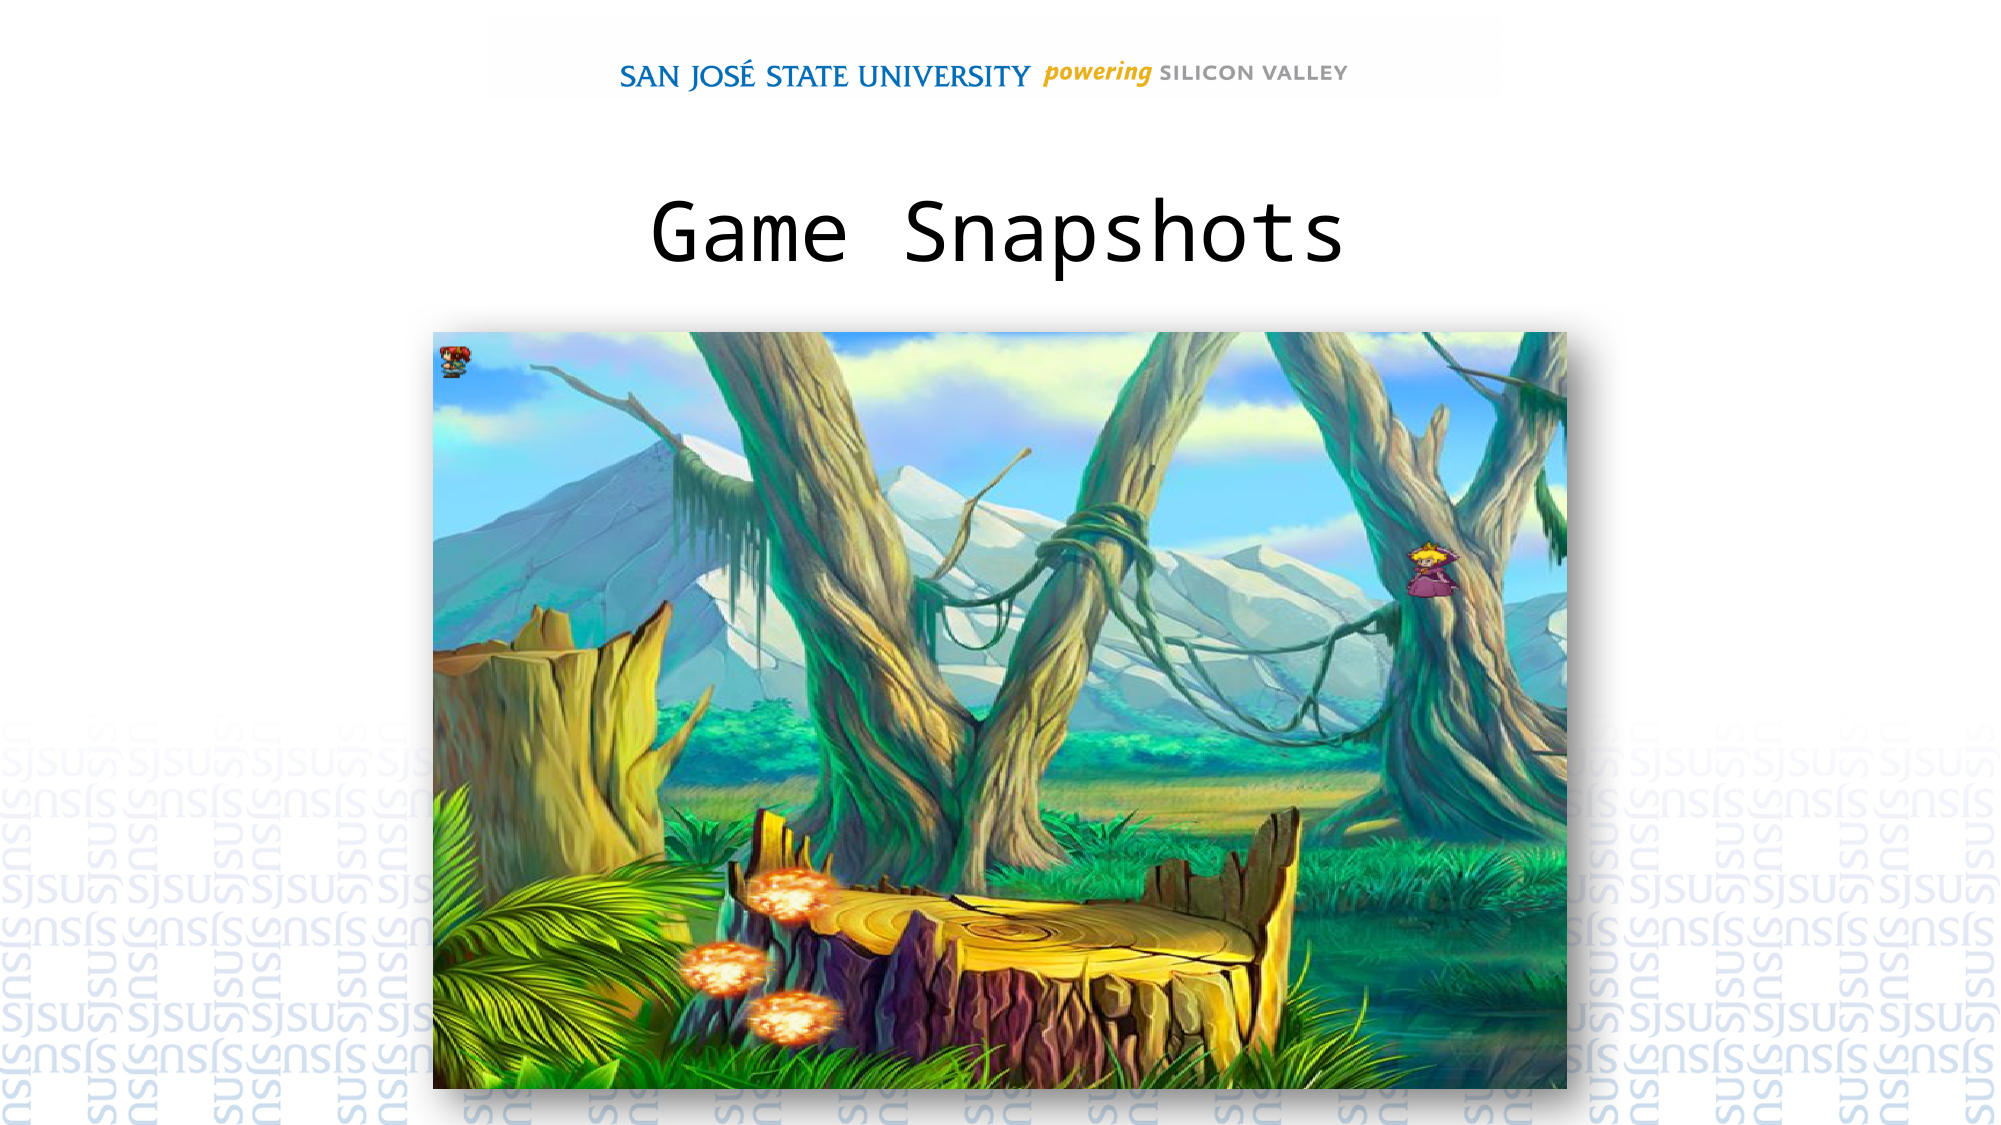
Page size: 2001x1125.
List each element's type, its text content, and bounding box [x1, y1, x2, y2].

text_box Game Snapshots [635, 170, 1365, 285]
picture [486, 15, 1514, 100]
picture [0, 332, 2000, 1125]
